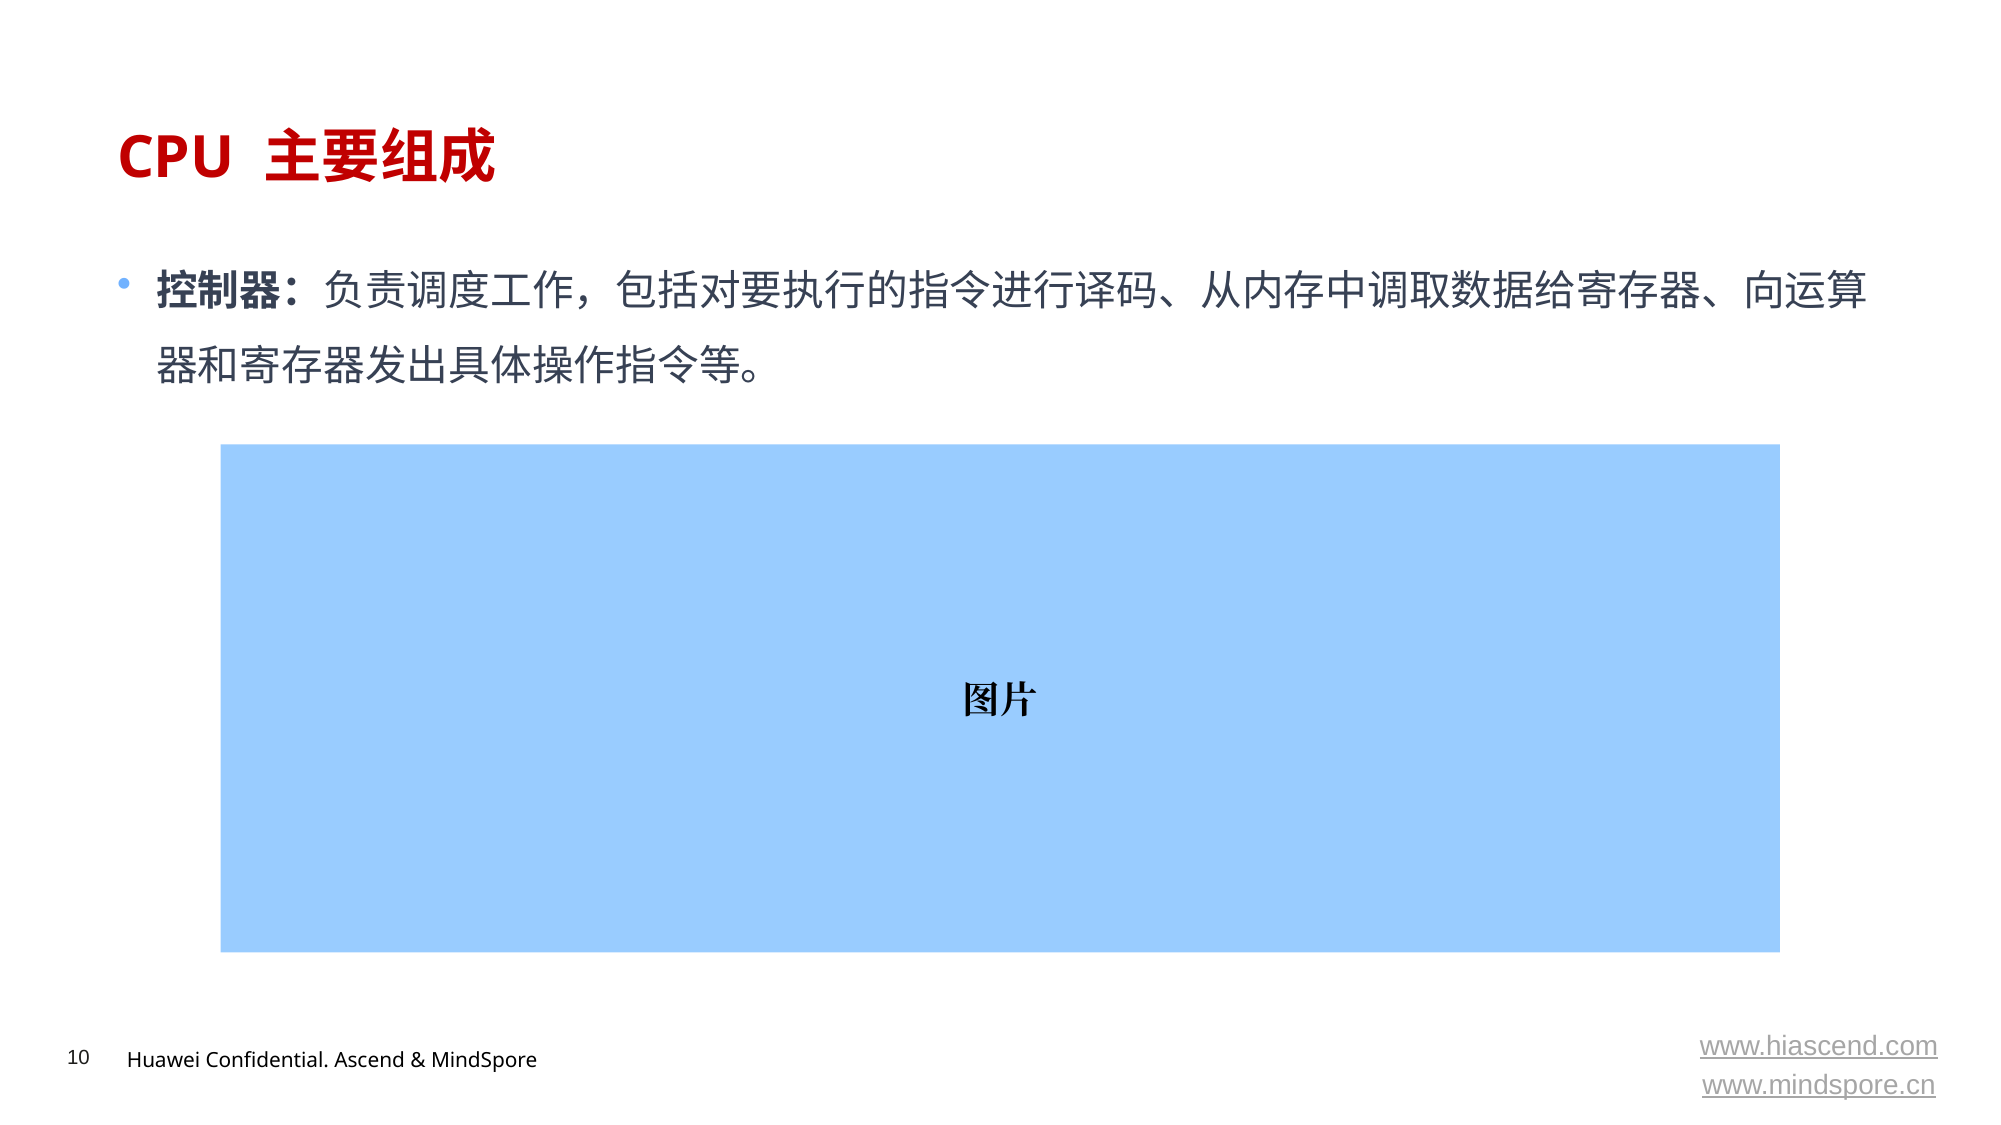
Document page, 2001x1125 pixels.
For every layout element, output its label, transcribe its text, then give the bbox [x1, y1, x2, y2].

list 控制器：负责调度工作，包括对要执行的指令进行译码、从内存中调取数据给寄存器、向运算器和寄存器发出具体操作指令等。 [102, 231, 1901, 421]
text_box 图片 [220, 444, 1780, 953]
title CPU 主要组成 [102, 111, 1901, 209]
